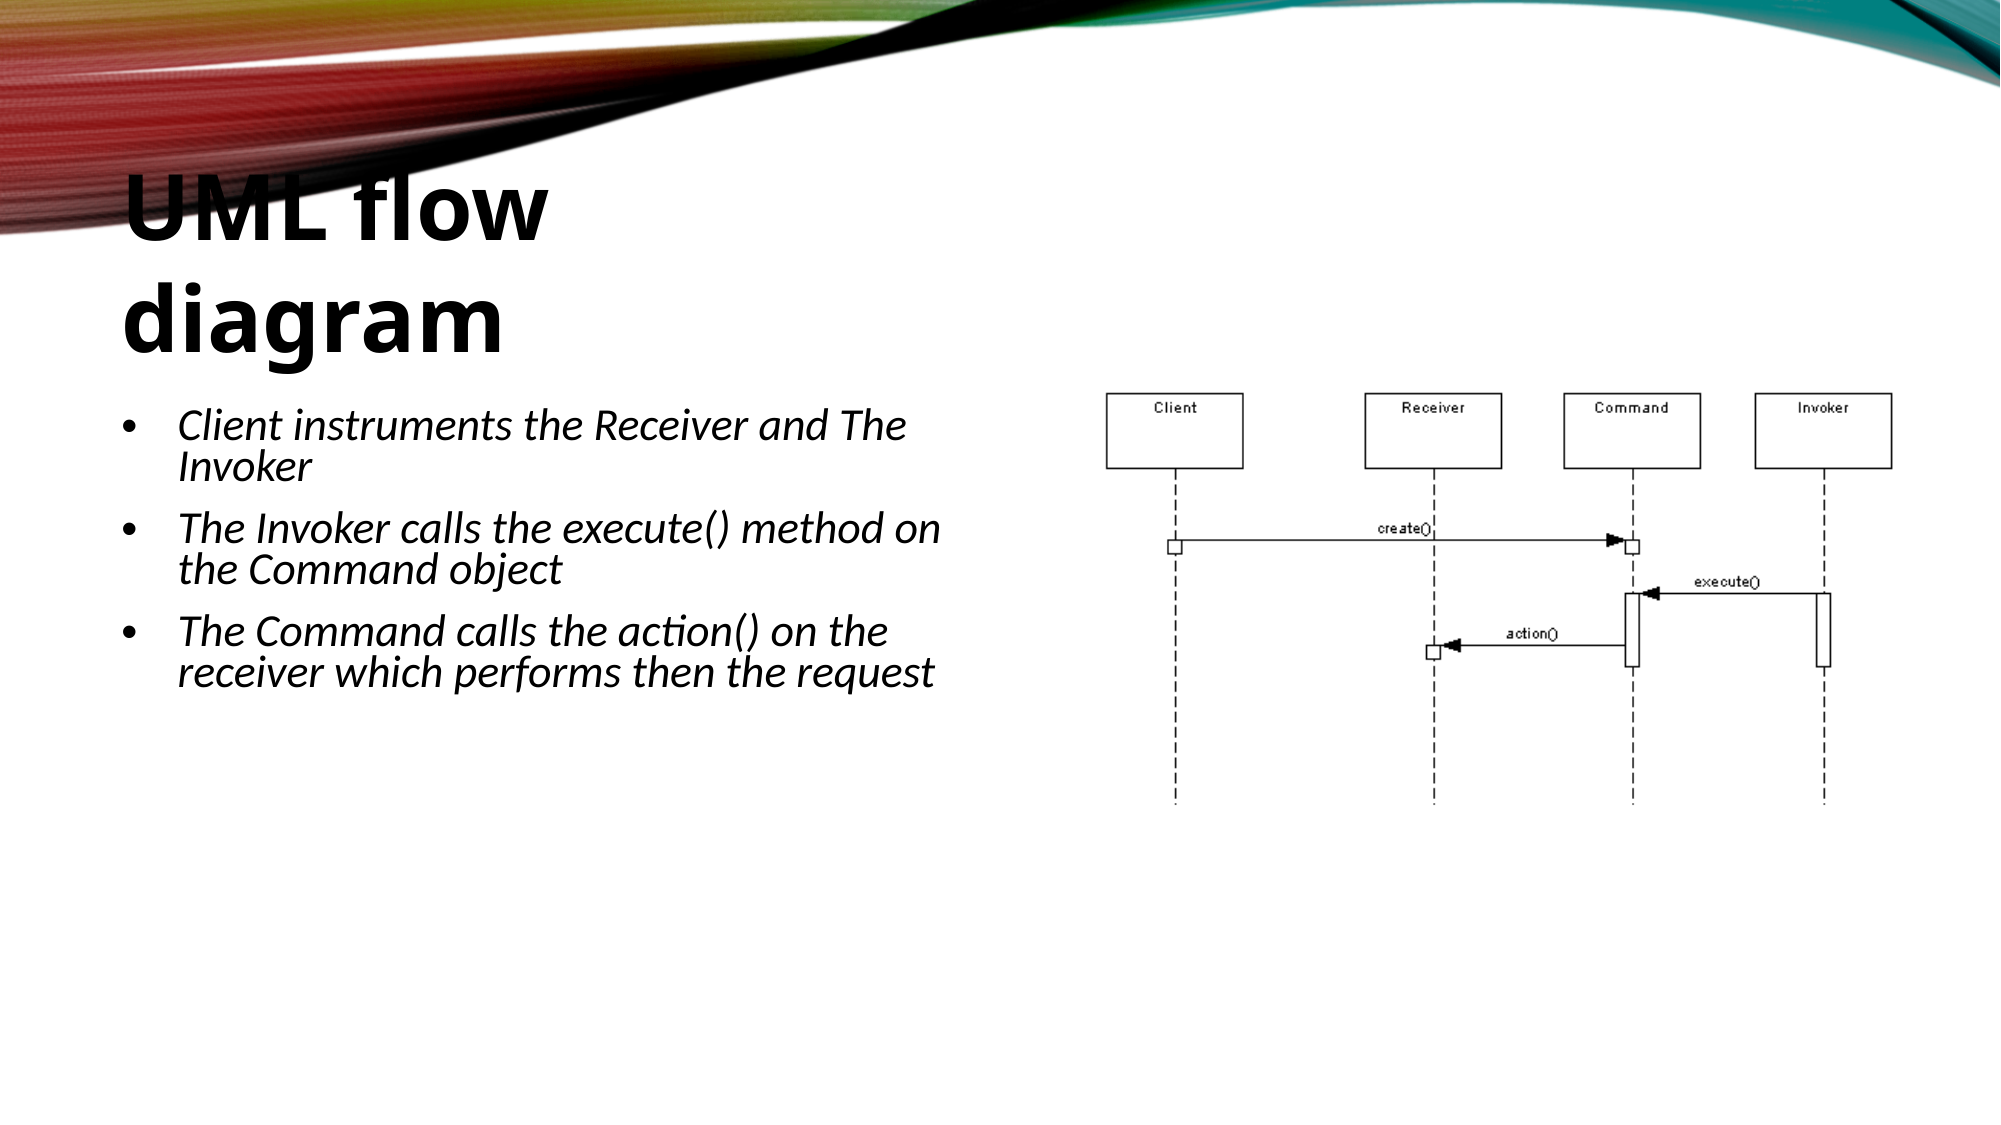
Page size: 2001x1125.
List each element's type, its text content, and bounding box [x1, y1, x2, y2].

picture [1091, 384, 1937, 832]
list Client instruments the Receiver and The Invoker The Invoker calls the execute() method on the Command object The Command calls the action() on the receiver which performs then the request [106, 399, 1023, 1021]
title UML flow diagram [106, 125, 948, 399]
